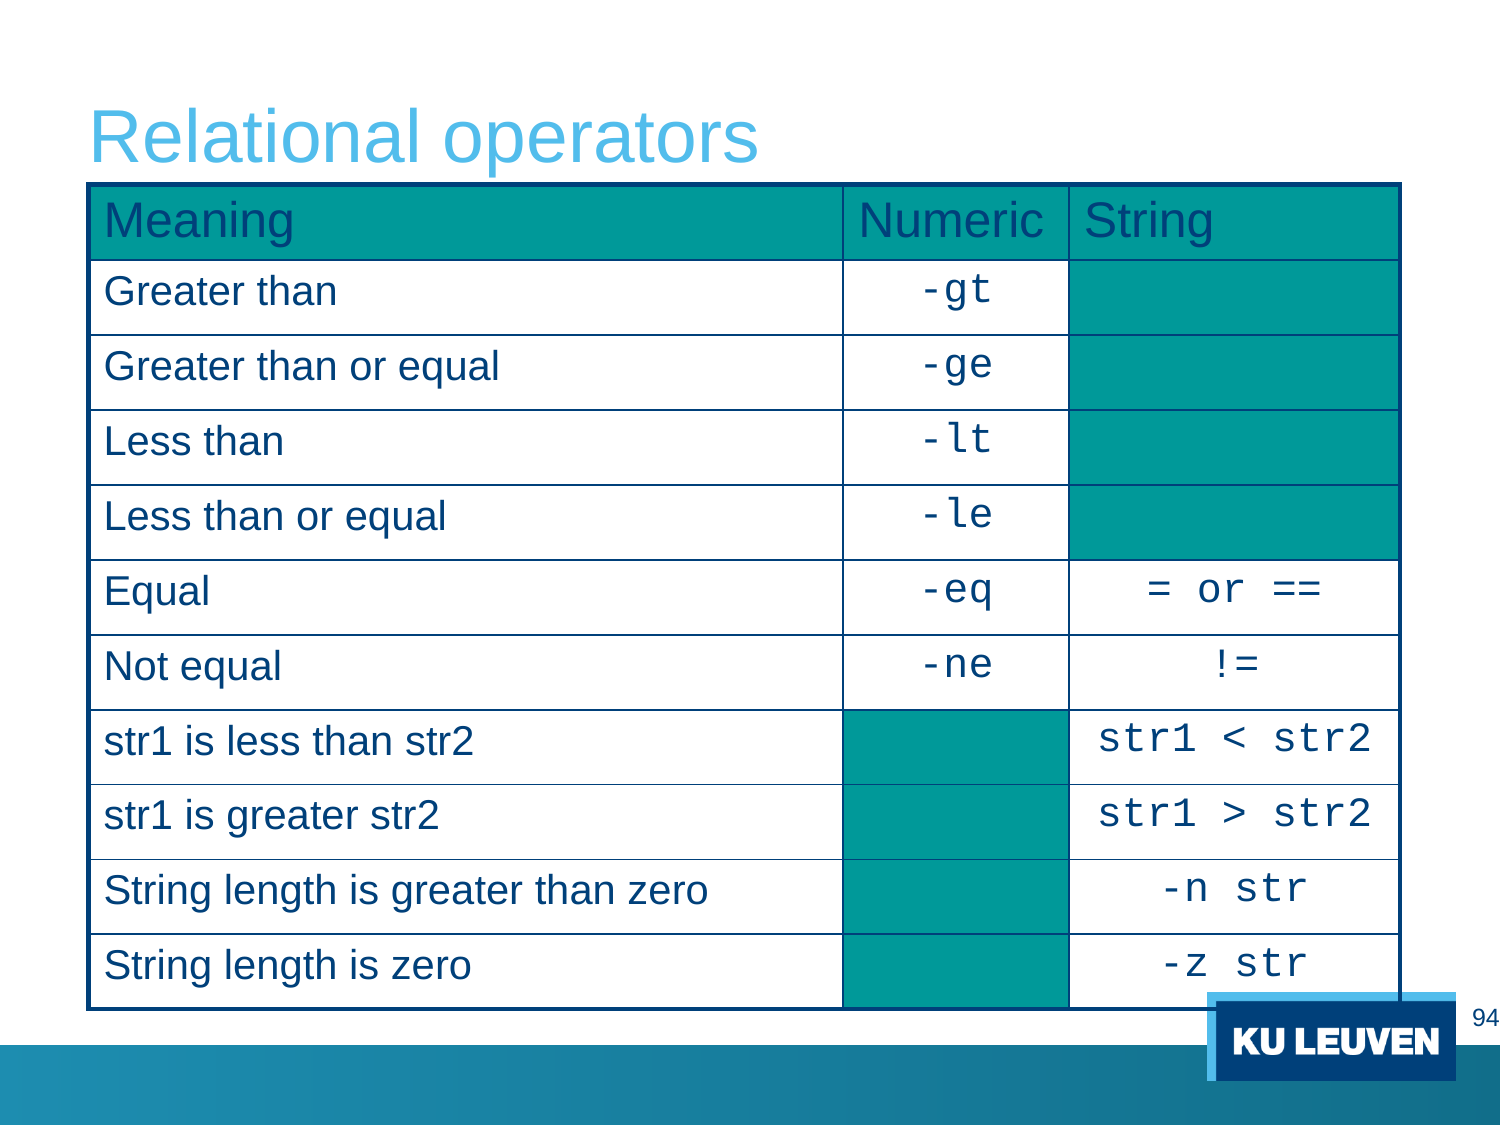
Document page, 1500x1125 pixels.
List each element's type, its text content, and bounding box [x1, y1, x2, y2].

picture [1402, 992, 1456, 1000]
table_cell [1070, 336, 1398, 409]
slide_number 94 [1346, 1000, 1500, 1049]
table_cell -le [844, 486, 1068, 559]
table_cell -gt [844, 261, 1068, 334]
table_cell [844, 860, 1068, 933]
table_cell Equal [91, 561, 842, 634]
table_cell Less than or equal [91, 486, 842, 559]
table_cell -ne [844, 636, 1068, 709]
table_cell [1070, 486, 1398, 559]
table_cell -eq [844, 561, 1068, 634]
table_cell str1 < str2 [1070, 711, 1398, 784]
table_cell Not equal [91, 636, 842, 709]
table_cell [1070, 261, 1398, 334]
table_cell -lt [844, 411, 1068, 484]
table_cell -z str [1070, 935, 1398, 1007]
table_header Meaning [91, 187, 842, 259]
table_cell Greater than or equal [91, 336, 842, 409]
table_cell Less than [91, 411, 842, 484]
table_cell String length is zero [91, 935, 842, 1007]
table_cell str1 is less than str2 [91, 711, 842, 784]
table_cell Greater than [91, 261, 842, 334]
table_cell [844, 935, 1068, 1007]
table_cell = or == [1070, 561, 1398, 634]
table_cell str1 is greater str2 [91, 785, 842, 859]
table_cell -n str [1070, 860, 1398, 933]
table_cell -ge [844, 336, 1068, 409]
table_cell String length is greater than zero [91, 860, 842, 933]
table_cell != [1070, 636, 1398, 709]
table_header Numeric [844, 187, 1068, 259]
table_header String [1070, 187, 1398, 259]
table_cell [1070, 411, 1398, 484]
table_cell [844, 785, 1068, 859]
title Relational operators [88, 29, 1456, 178]
picture [1207, 1011, 1456, 1081]
table_cell str1 > str2 [1070, 785, 1398, 859]
table_cell [844, 711, 1068, 784]
